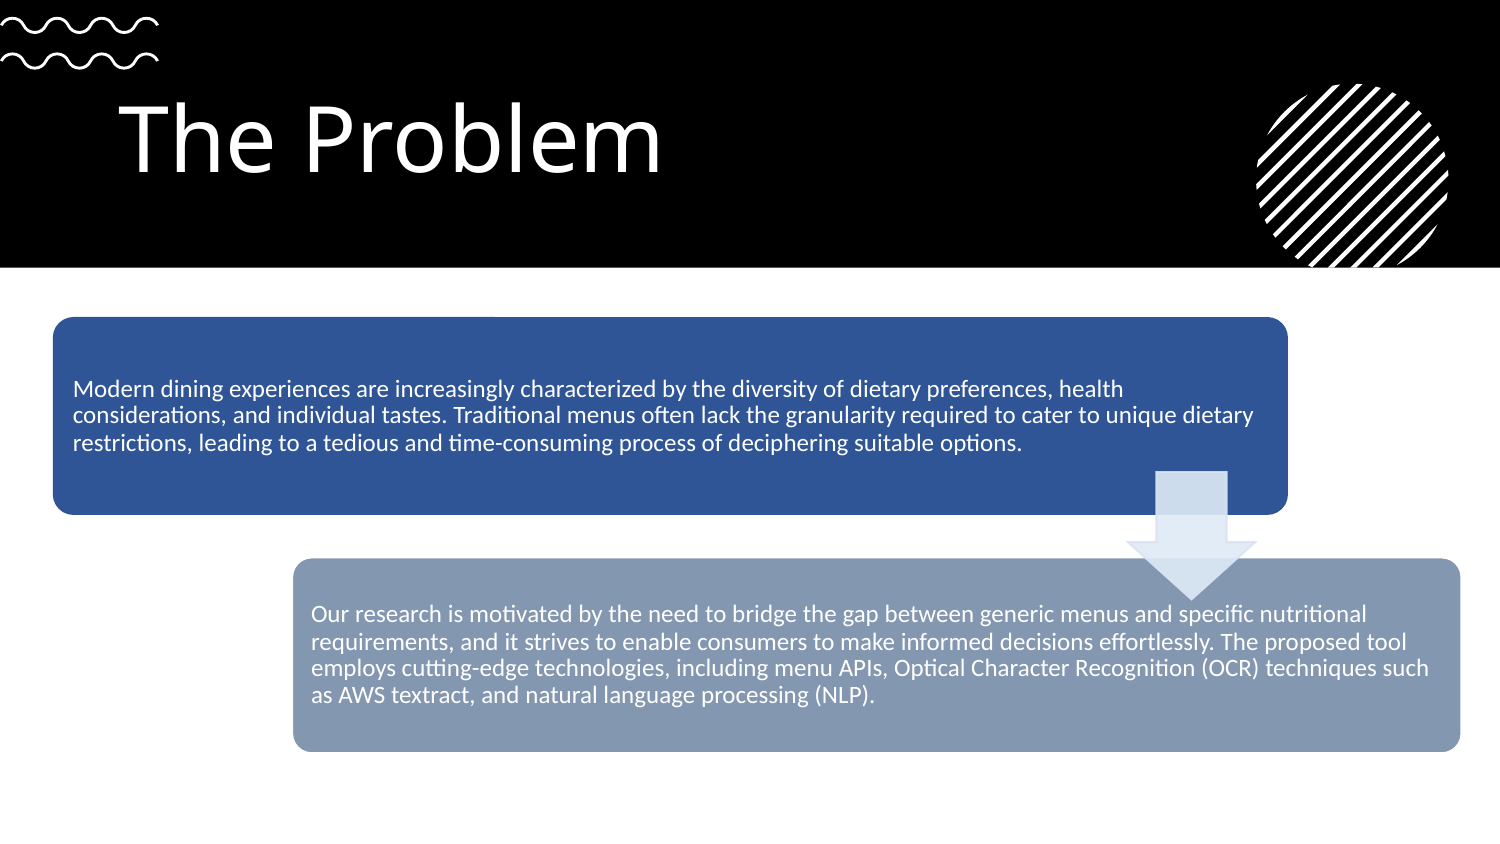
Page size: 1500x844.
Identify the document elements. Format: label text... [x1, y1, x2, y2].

text_box [0, 0, 1500, 269]
text_box [0, 269, 1500, 844]
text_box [0, 16, 159, 70]
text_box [1256, 83, 1449, 268]
title The Problem [103, 69, 1397, 208]
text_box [69, 318, 1446, 754]
